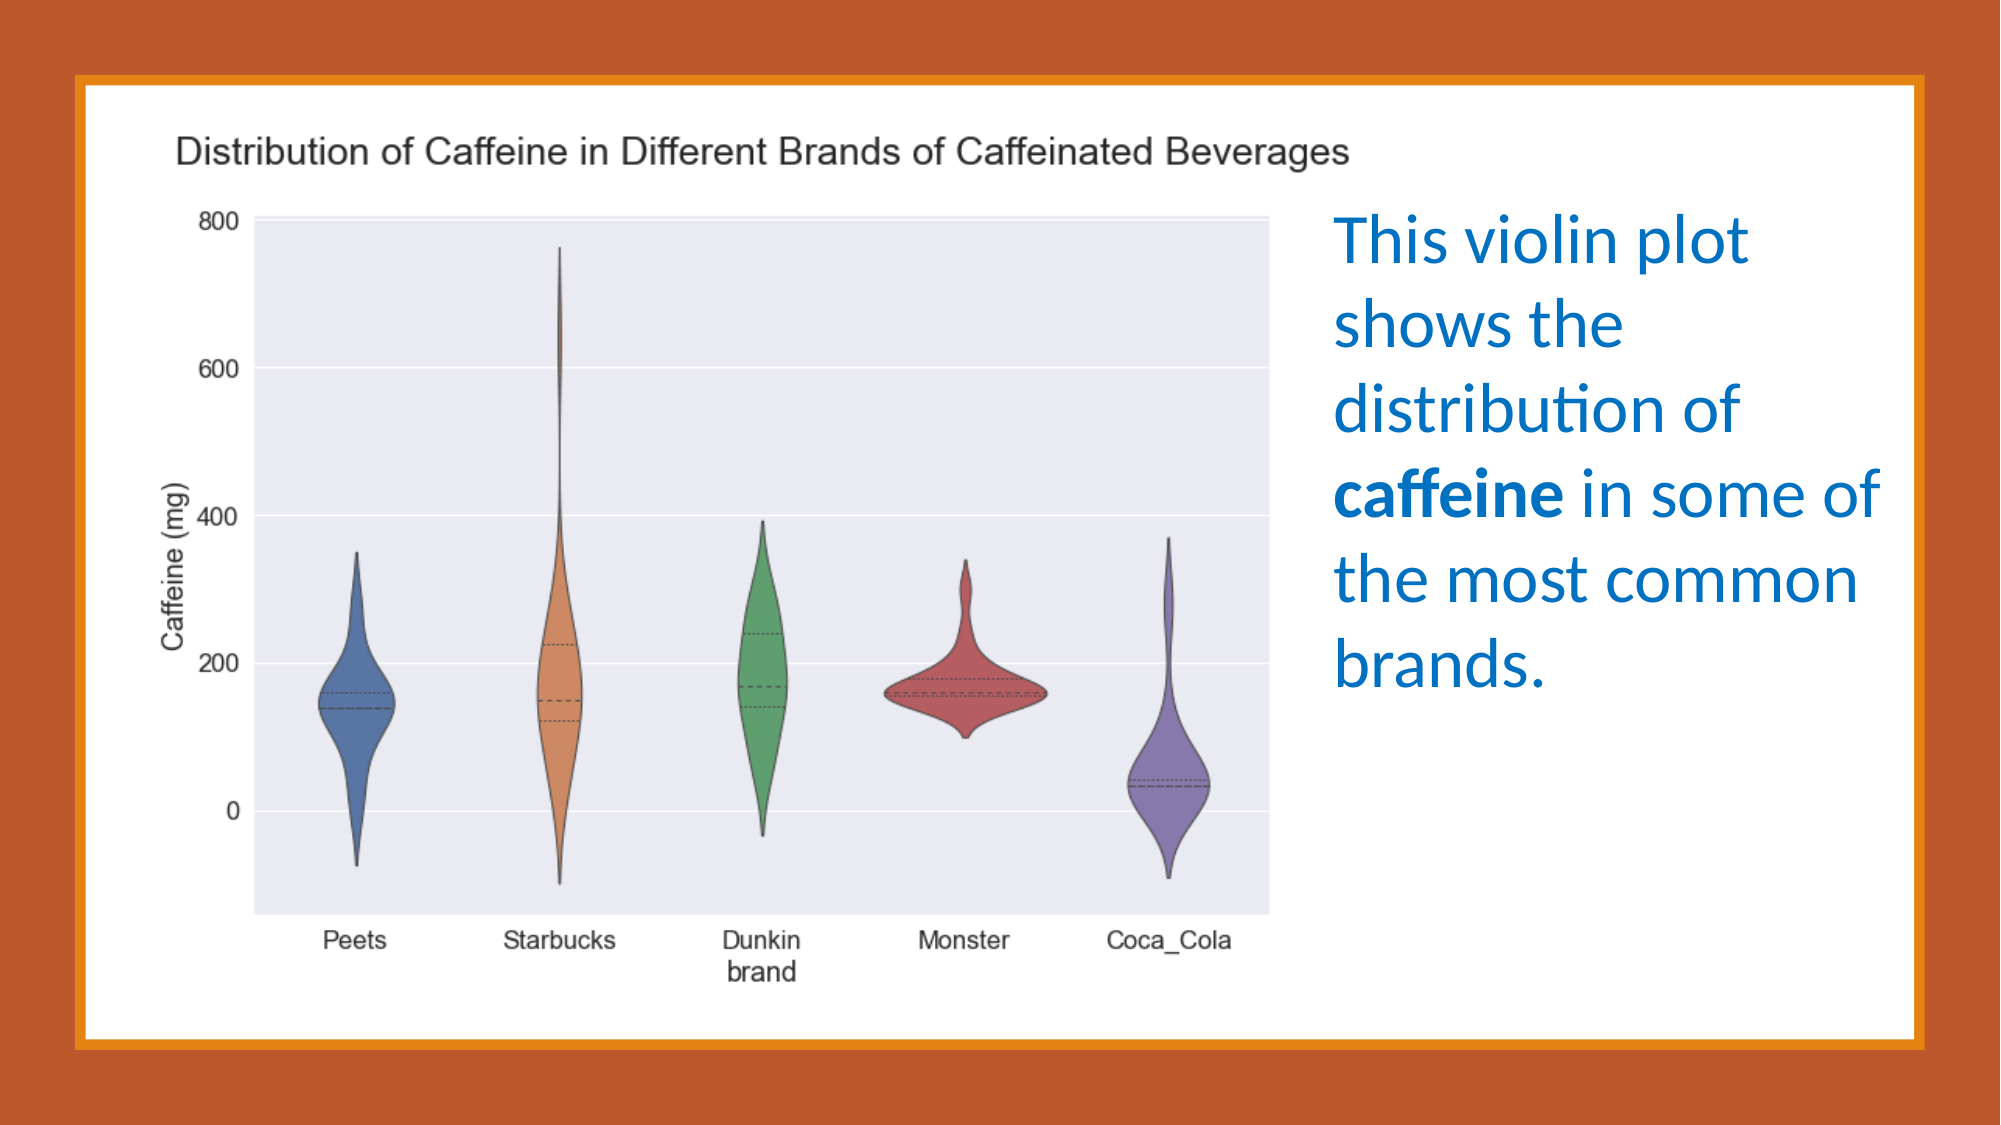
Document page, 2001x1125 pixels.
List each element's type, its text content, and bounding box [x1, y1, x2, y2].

text_box [84, 84, 1916, 1041]
text_box [0, 0, 2000, 1125]
picture [152, 126, 1360, 999]
text_box This violin plot shows the distribution of caffeine in some of the most common brands. [1369, 184, 1914, 710]
text_box [74, 74, 1926, 1051]
